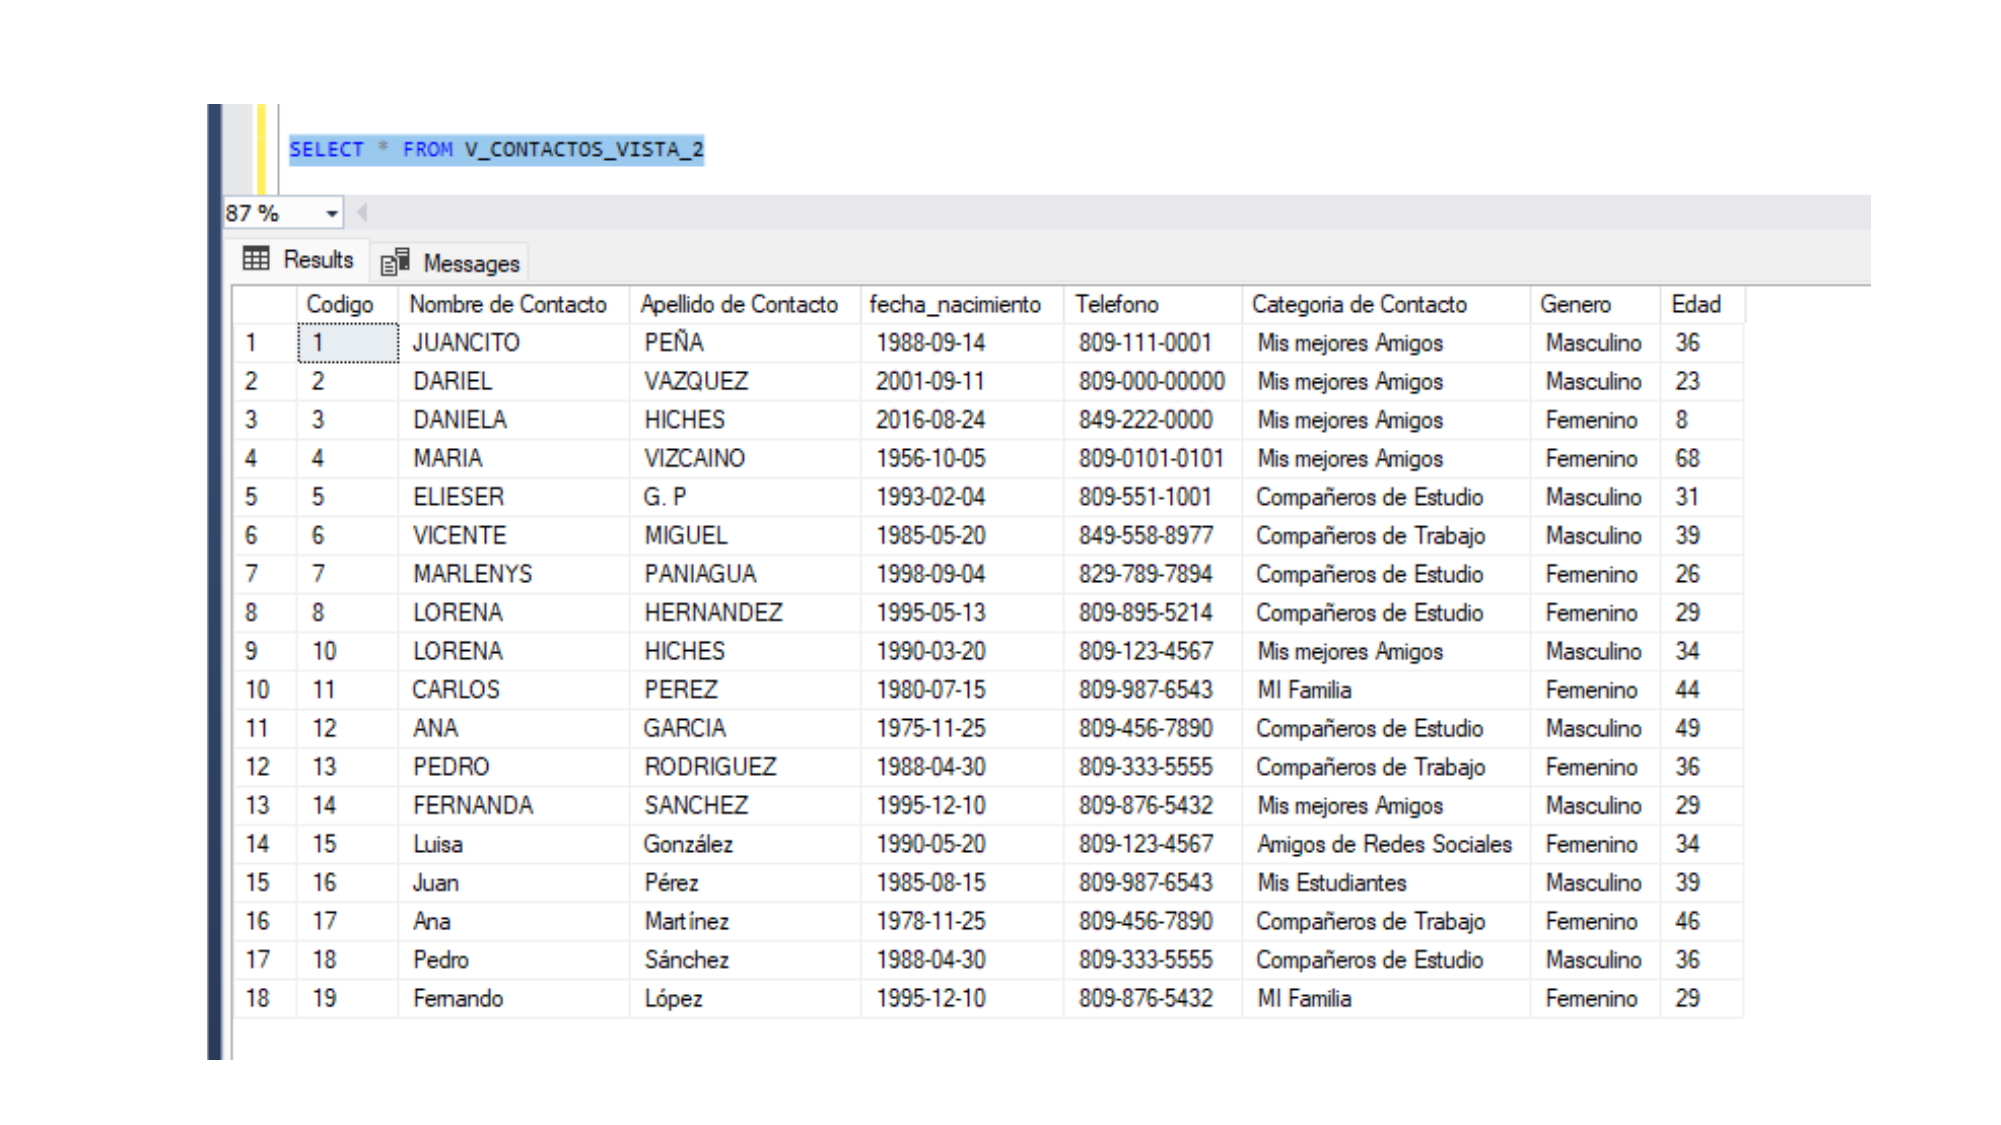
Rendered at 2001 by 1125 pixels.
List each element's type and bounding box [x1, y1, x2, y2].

picture [207, 104, 1871, 1060]
